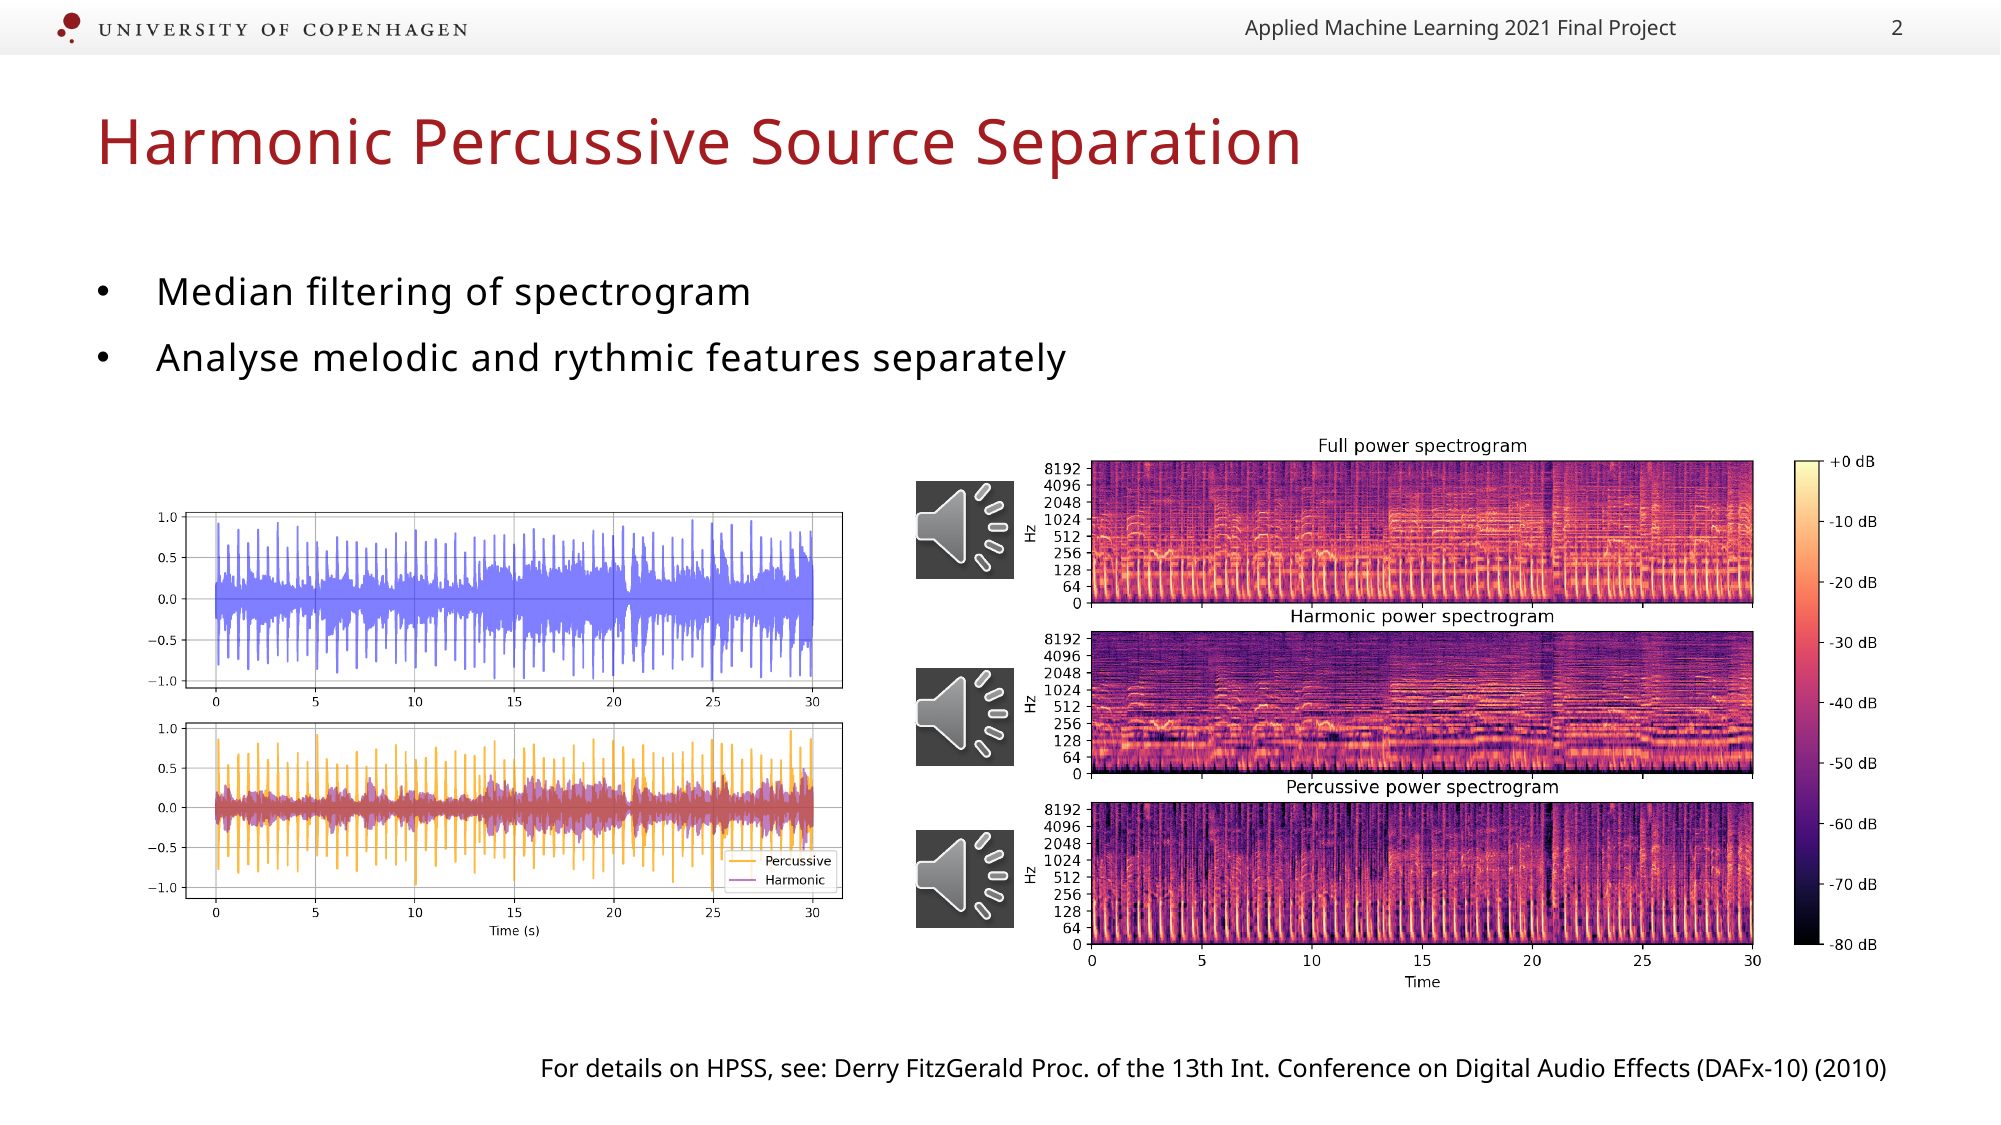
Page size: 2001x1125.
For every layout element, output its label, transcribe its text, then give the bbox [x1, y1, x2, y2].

text_box For details on HPSS, see: Derry FitzGerald Proc. of the 13th Int. Conference on Digital Audio Effects (DAFx-10) (2010) [96, 1044, 1903, 1090]
picture [92, 15, 475, 42]
picture [914, 666, 1015, 767]
picture [914, 828, 1015, 929]
footer Applied Machine Learning 2021 Final Project [530, 14, 1677, 43]
list Median filtering of spectrogram Analyse melodic and rythmic features separately [96, 268, 1100, 1036]
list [999, 422, 1897, 1024]
title Harmonic Percussive Source Separation [96, 101, 1904, 244]
picture [914, 480, 1015, 581]
slide_number 2 [1840, 14, 1904, 43]
picture [132, 498, 856, 951]
